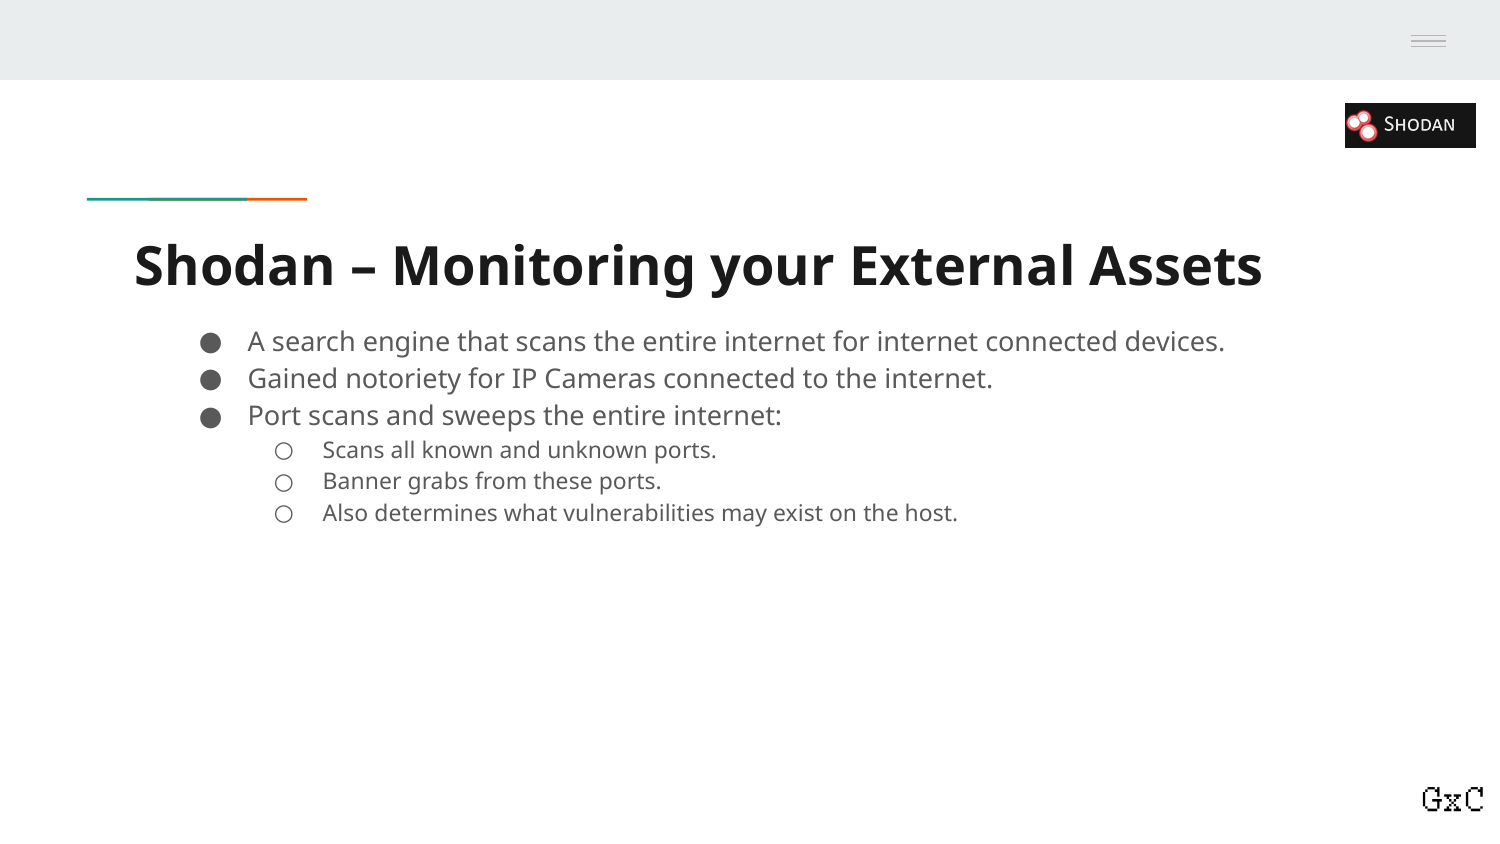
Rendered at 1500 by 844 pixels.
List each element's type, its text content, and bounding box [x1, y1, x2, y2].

picture [1345, 102, 1476, 148]
picture [1410, 762, 1492, 839]
list A search engine that scans the entire internet for internet connected devices. Gained notoriety for IP Cameras connected to the internet. Port scans and sweeps the entire internet: Scans all known and unknown ports. Banner grabs from these ports. Also determines what vulnerabilities may exist on the host. [157, 304, 1343, 774]
title Shodan – Monitoring your External Assets [119, 216, 1381, 305]
